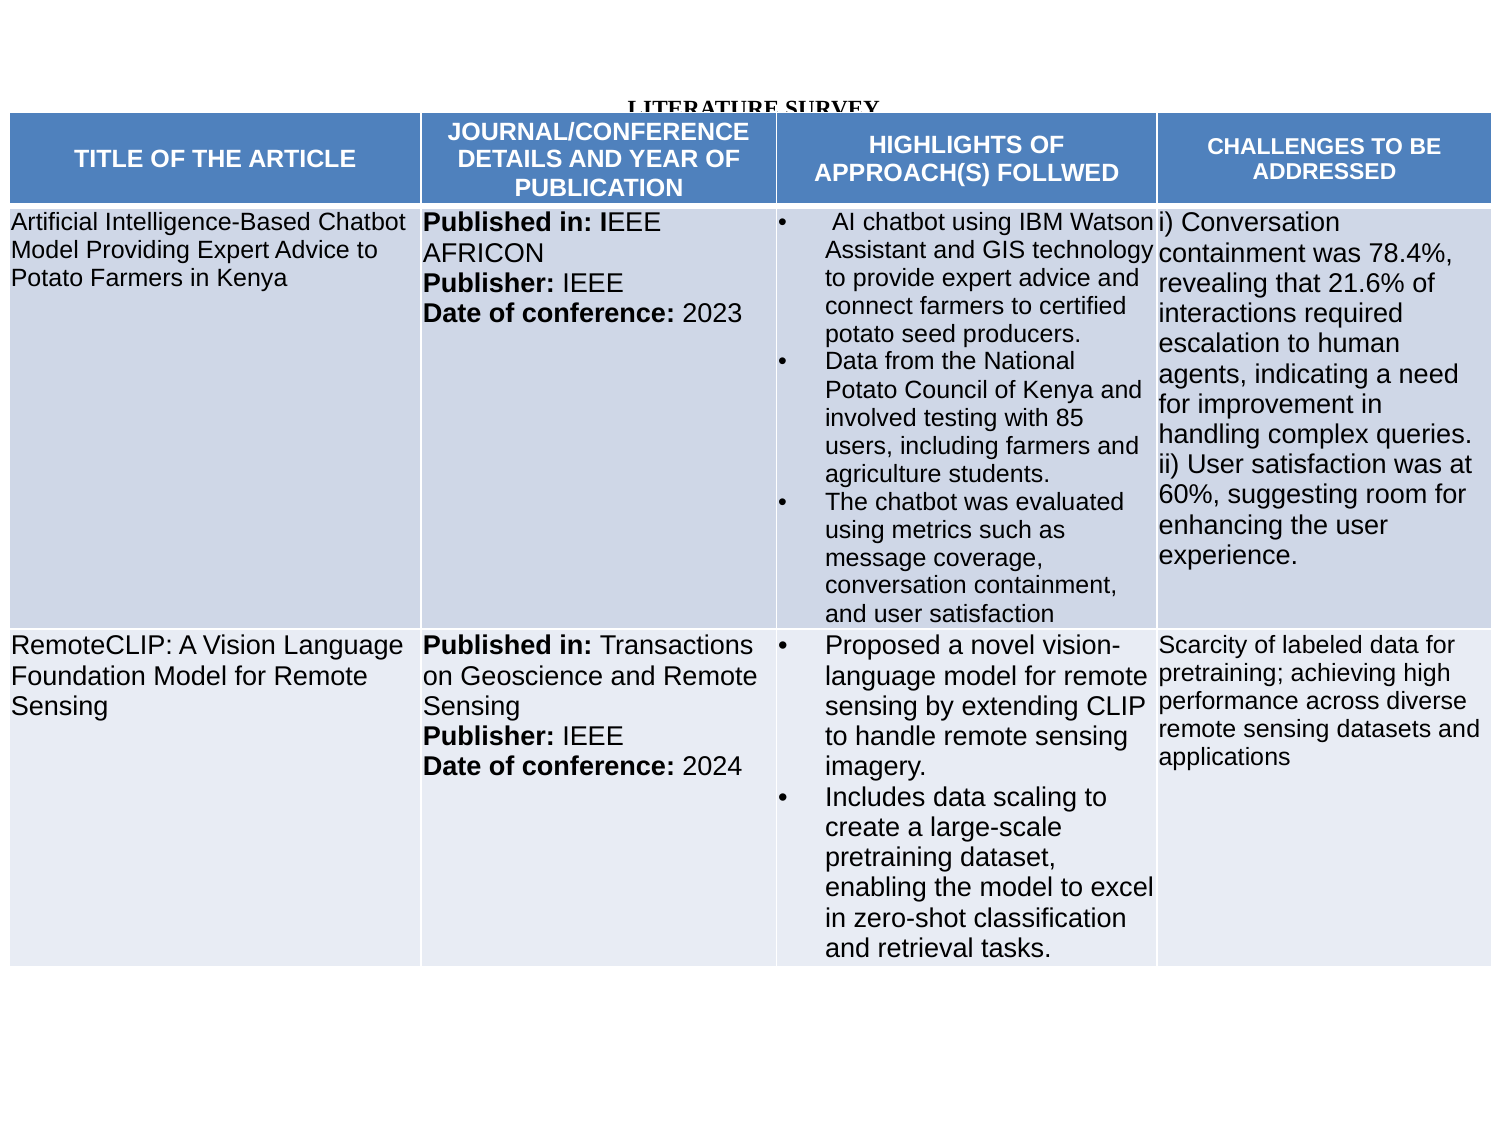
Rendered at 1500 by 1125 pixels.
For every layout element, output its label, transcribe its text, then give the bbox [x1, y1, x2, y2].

table_cell i) Conversation containment was 78.4%, revealing that 21.6% of interactions required escalation to human agents, indicating a need for improvement in handling complex queries. ii) User satisfaction was at 60%, suggesting room for enhancing the user experience. [1158, 209, 1491, 628]
table_cell AI chatbot using IBM Watson Assistant and GIS technology to provide expert advice and connect farmers to certified potato seed producers. Data from the National Potato Council of Kenya and involved testing with 85 users, including farmers and agriculture students. The chatbot was evaluated using metrics such as message coverage, conversation containment, and user satisfaction [777, 209, 1156, 628]
table_cell RemoteCLIP: A Vision Language Foundation Model for Remote Sensing [10, 630, 420, 966]
table_header JOURNAL/CONFERENCE DETAILS AND YEAR OF PUBLICATION [422, 113, 776, 203]
table_header HIGHLIGHTS OF APPROACH(S) FOLLWED [777, 113, 1156, 203]
title LITERATURE SURVEY [72, 19, 1451, 112]
table_header TITLE OF THE ARTICLE [10, 113, 420, 203]
table_cell Published in: IEEE AFRICON Publisher: IEEE Date of conference: 2023 [422, 209, 776, 628]
table_cell Artificial Intelligence-Based Chatbot Model Providing Expert Advice to Potato Farmers in Kenya [10, 209, 420, 628]
table_cell Proposed a novel vision-language model for remote sensing by extending CLIP to handle remote sensing imagery. Includes data scaling to create a large-scale pretraining dataset, enabling the model to excel in zero-shot classification and retrieval tasks. [777, 630, 1156, 966]
table_cell Published in: Transactions on Geoscience and Remote Sensing Publisher: IEEE Date of conference: 2024 [422, 630, 776, 966]
table_header CHALLENGES TO BE ADDRESSED [1158, 113, 1491, 203]
table_cell Scarcity of labeled data for pretraining; achieving high performance across diverse remote sensing datasets and applications [1158, 630, 1491, 966]
